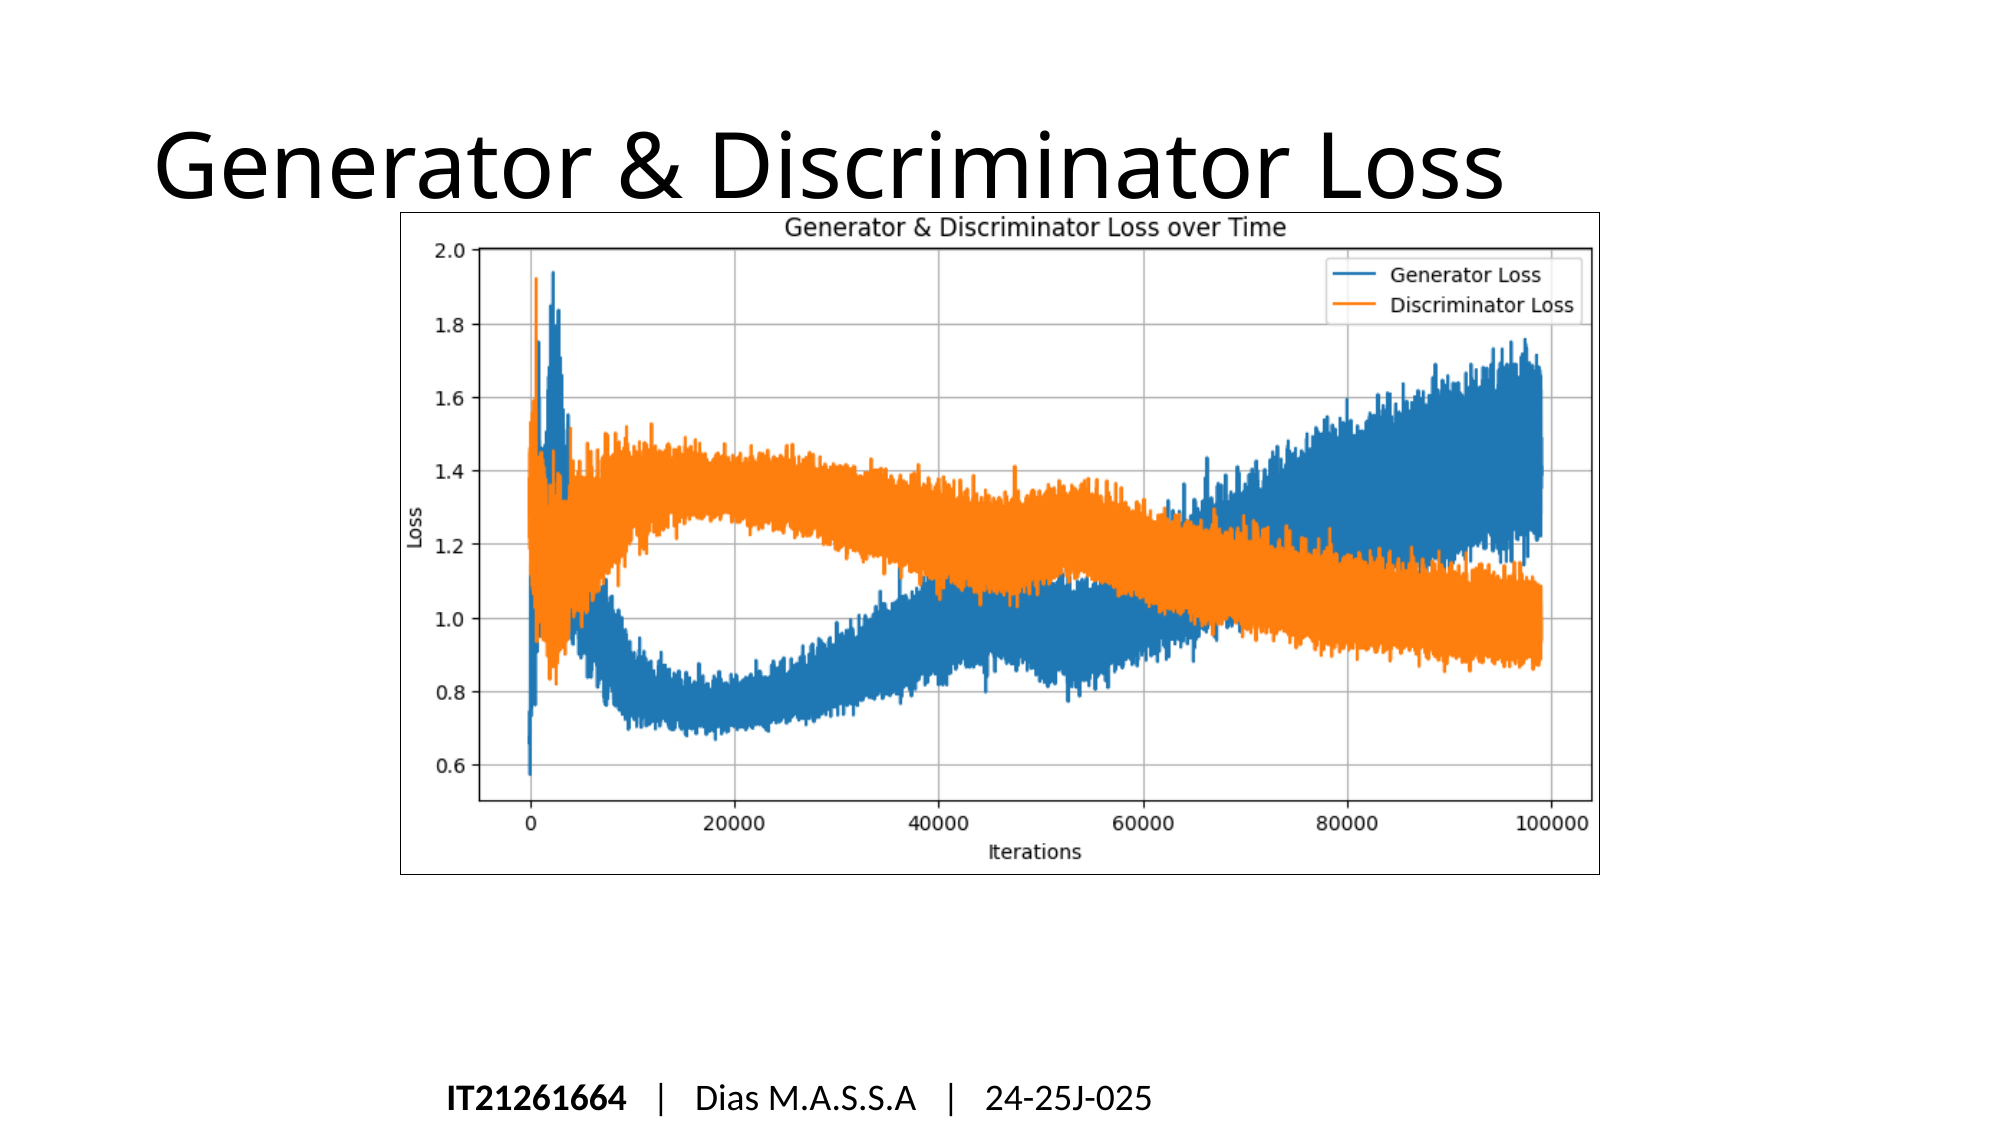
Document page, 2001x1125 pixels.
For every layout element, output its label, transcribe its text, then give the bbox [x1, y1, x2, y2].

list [400, 212, 1600, 875]
title Generator & Discriminator Loss [137, 59, 1863, 278]
text_box IT21261664 | Dias M.A.S.S.A | 24-25J-025 [431, 1064, 1551, 1125]
